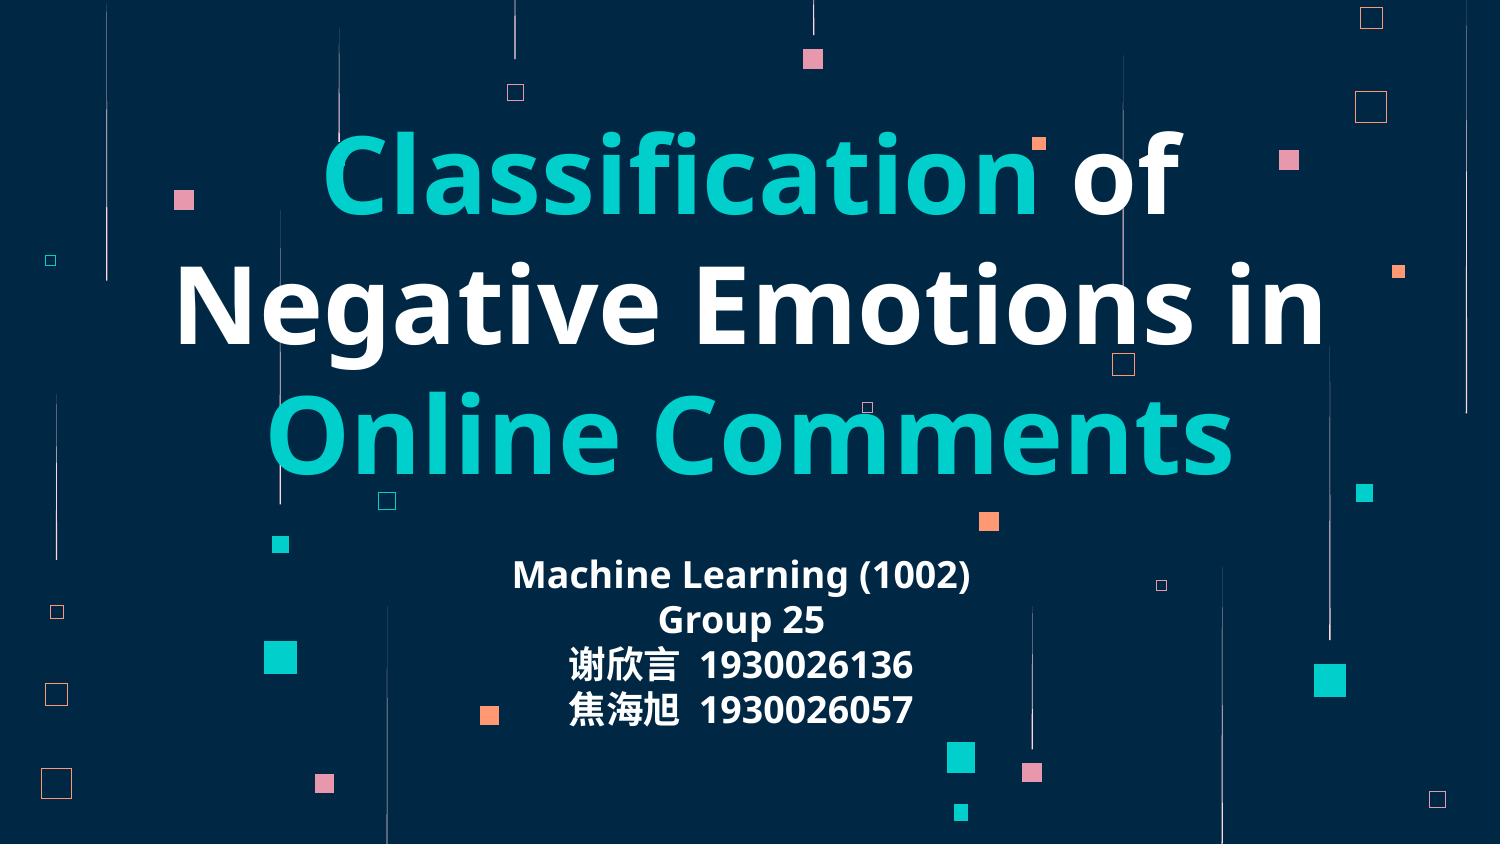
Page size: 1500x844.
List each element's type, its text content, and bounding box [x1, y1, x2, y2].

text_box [263, 209, 297, 675]
subtitle Machine Learning (1002) Group 25 谢欣言 1930026136 焦海旭 1930026057 [471, 536, 1012, 667]
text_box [1111, 55, 1135, 376]
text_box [946, 742, 976, 844]
text_box [314, 773, 335, 794]
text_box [1022, 606, 1043, 783]
text_box [979, 512, 999, 532]
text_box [1313, 345, 1347, 698]
text_box [1032, 137, 1046, 151]
text_box [479, 705, 500, 726]
title Classification of Negative Emotions in Online Comments [78, 174, 1422, 512]
